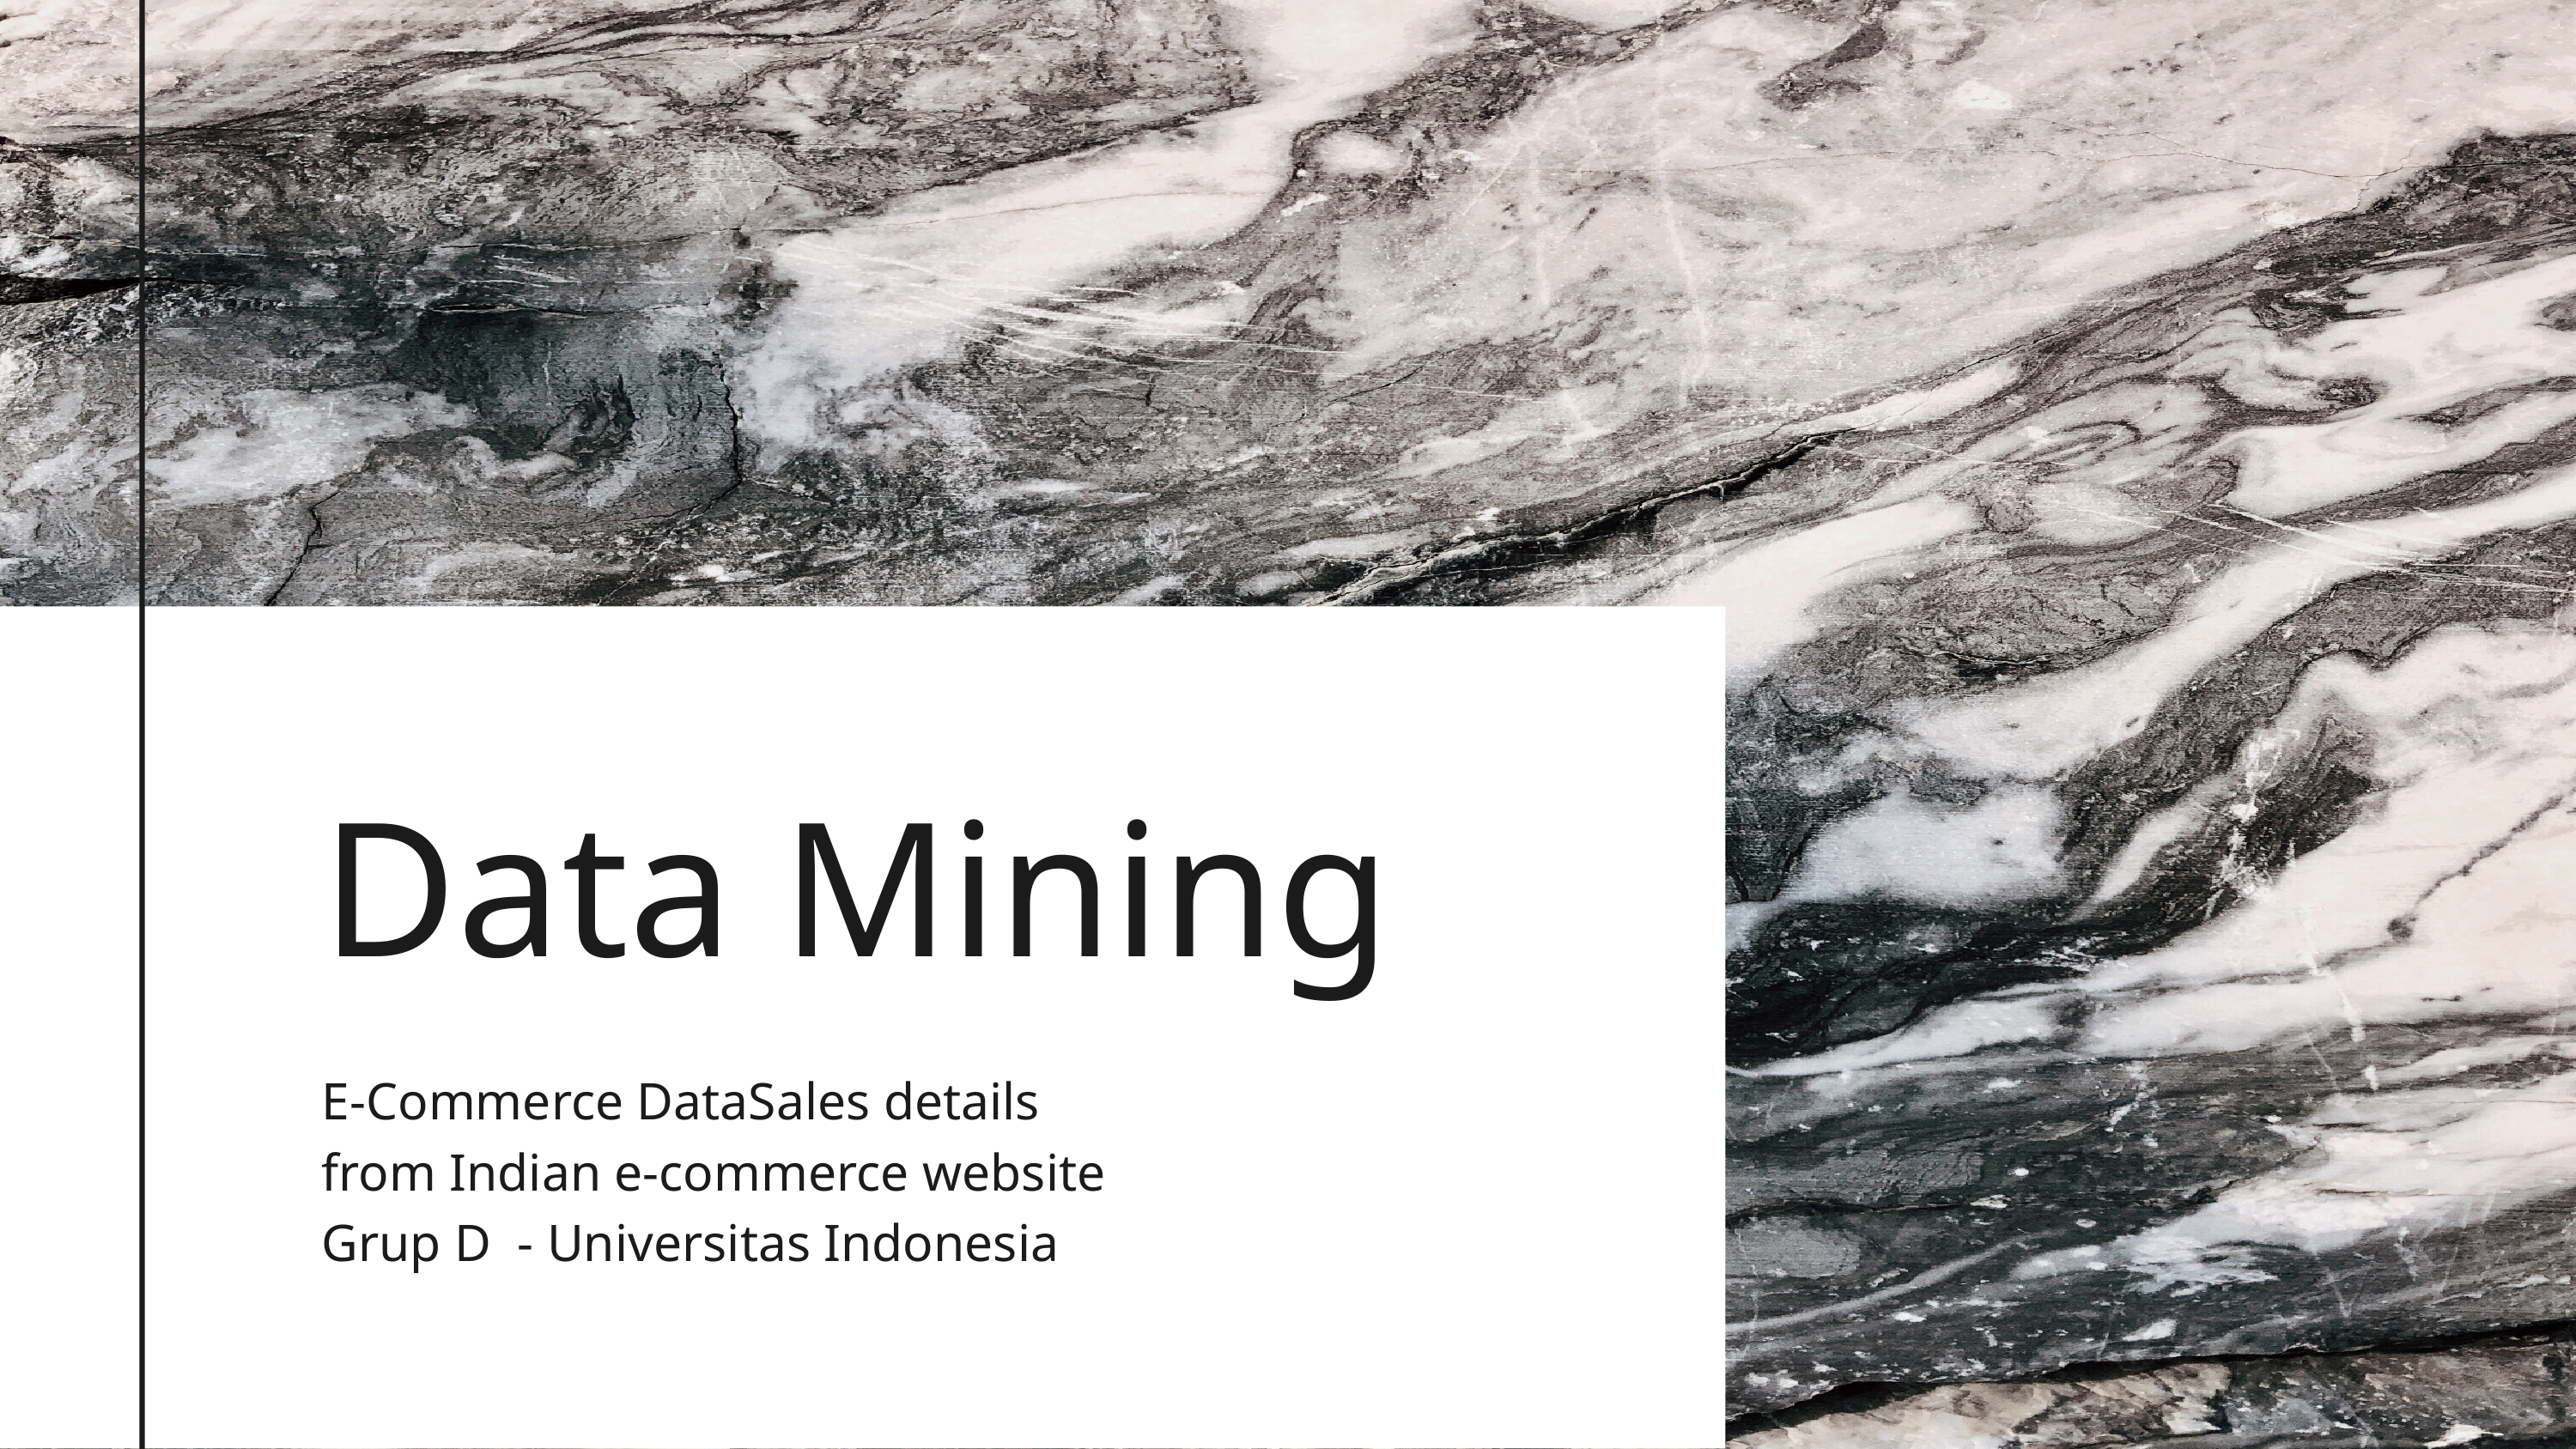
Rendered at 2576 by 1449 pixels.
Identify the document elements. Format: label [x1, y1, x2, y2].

picture [0, 0, 139, 606]
text_box [145, 606, 1726, 1449]
text_box [321, 816, 1446, 1276]
text_box [0, 606, 139, 1449]
text_box [139, 0, 145, 1449]
picture [145, 0, 2576, 1449]
